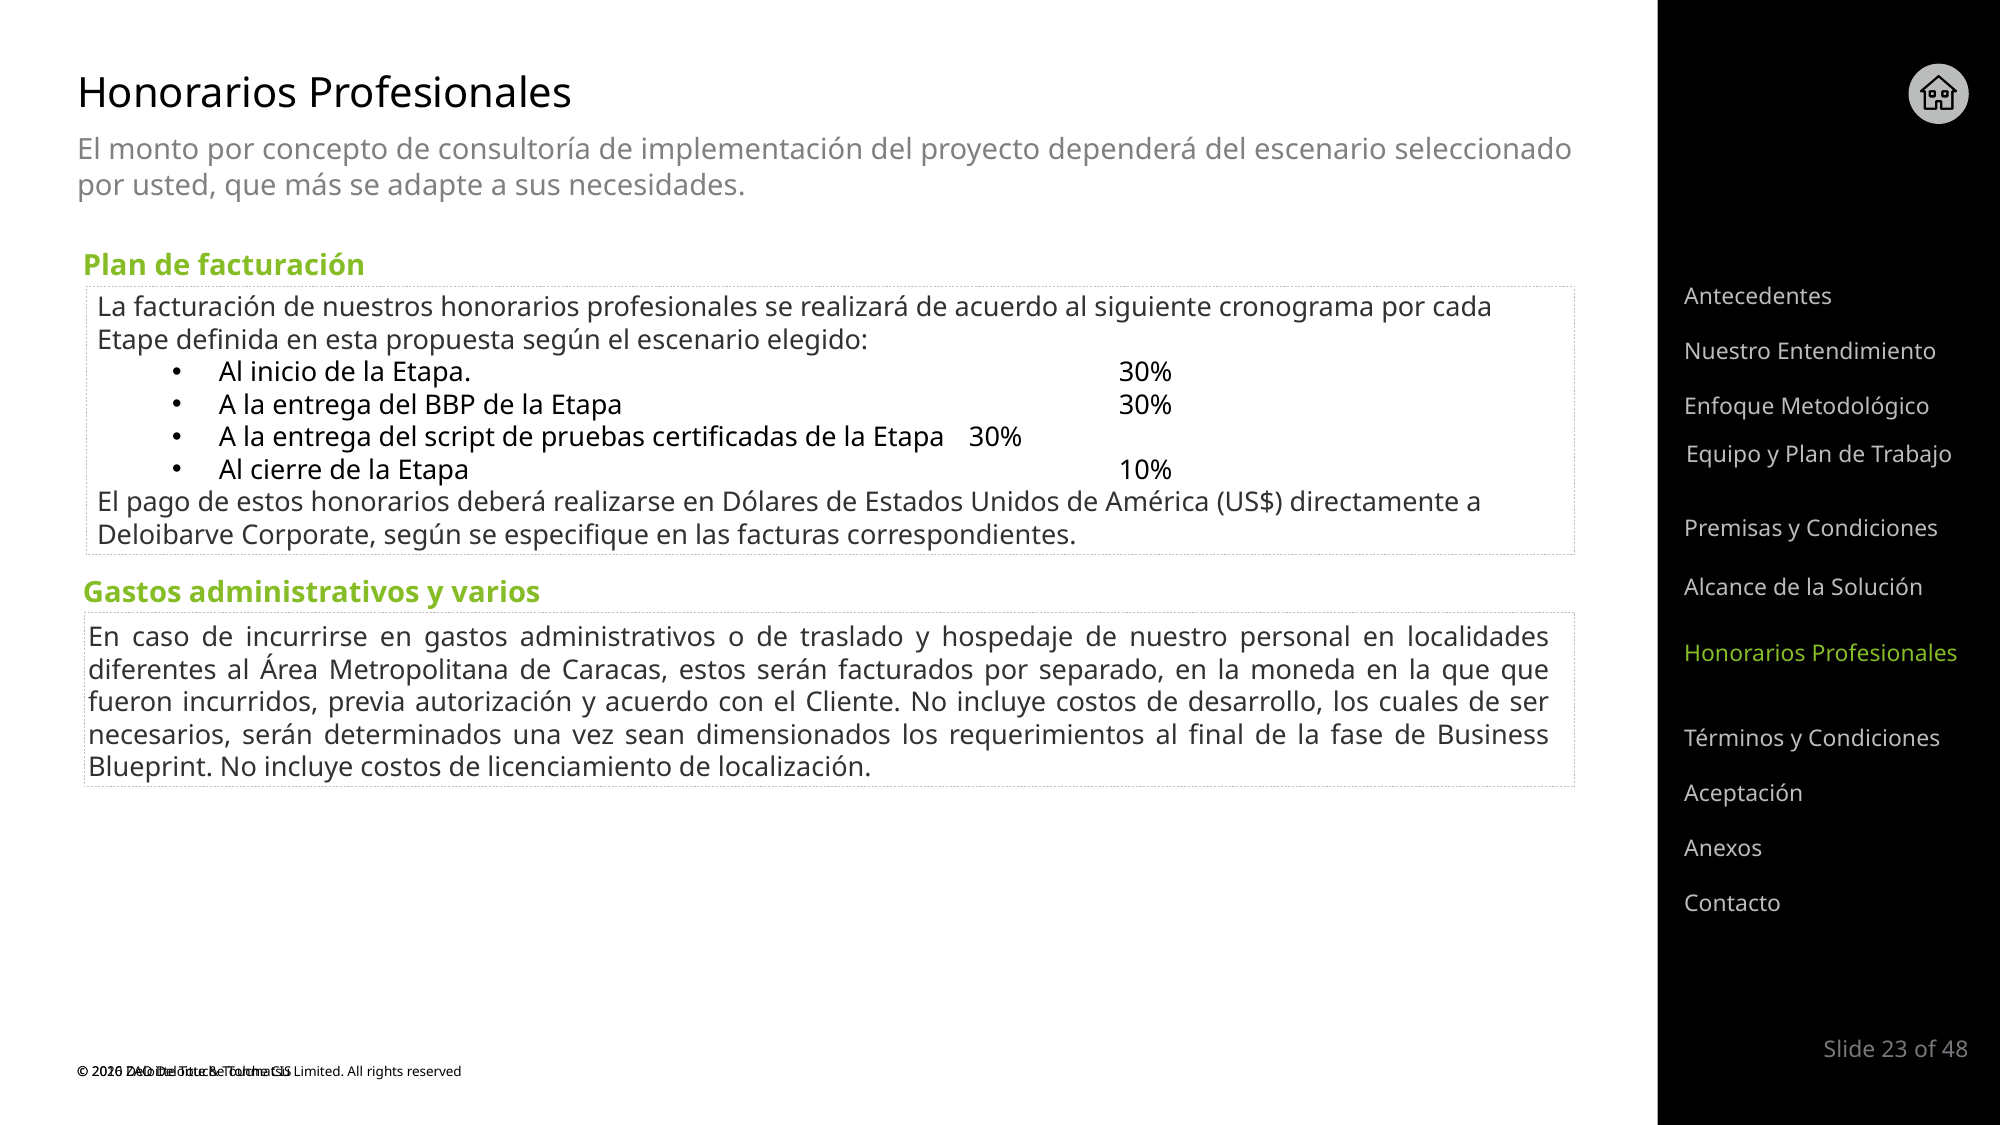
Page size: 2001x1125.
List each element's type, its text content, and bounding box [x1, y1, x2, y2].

text_box Alcance de la Solución [1684, 572, 1968, 601]
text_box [82, 282, 1576, 561]
text_box Equipo y Plan de Trabajo [1686, 439, 1969, 468]
text_box Nuestro Entendimiento [1684, 336, 1968, 365]
text_box Plan de facturación [77, 238, 710, 286]
text_box Honorarios Profesionales [1684, 638, 1968, 666]
text_box Enfoque Metodológico [1684, 391, 1968, 420]
text_box Gastos administrativos y varios [77, 565, 710, 610]
text_box Premisas y Condiciones [1684, 513, 1968, 542]
text_box Antecedentes [1684, 281, 1975, 310]
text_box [73, 612, 1576, 924]
list El monto por concepto de consultoría de implementación del proyecto dependerá del escenario seleccionado por usted, que más se adapte a sus necesidades. [77, 130, 1581, 229]
text_box Anexos [1684, 833, 1968, 862]
text_box Términos y Condiciones [1684, 724, 1968, 752]
title Honorarios Profesionales [77, 66, 1581, 121]
text_box Contacto [1684, 888, 1968, 917]
text_box Aceptación [1684, 778, 1968, 807]
